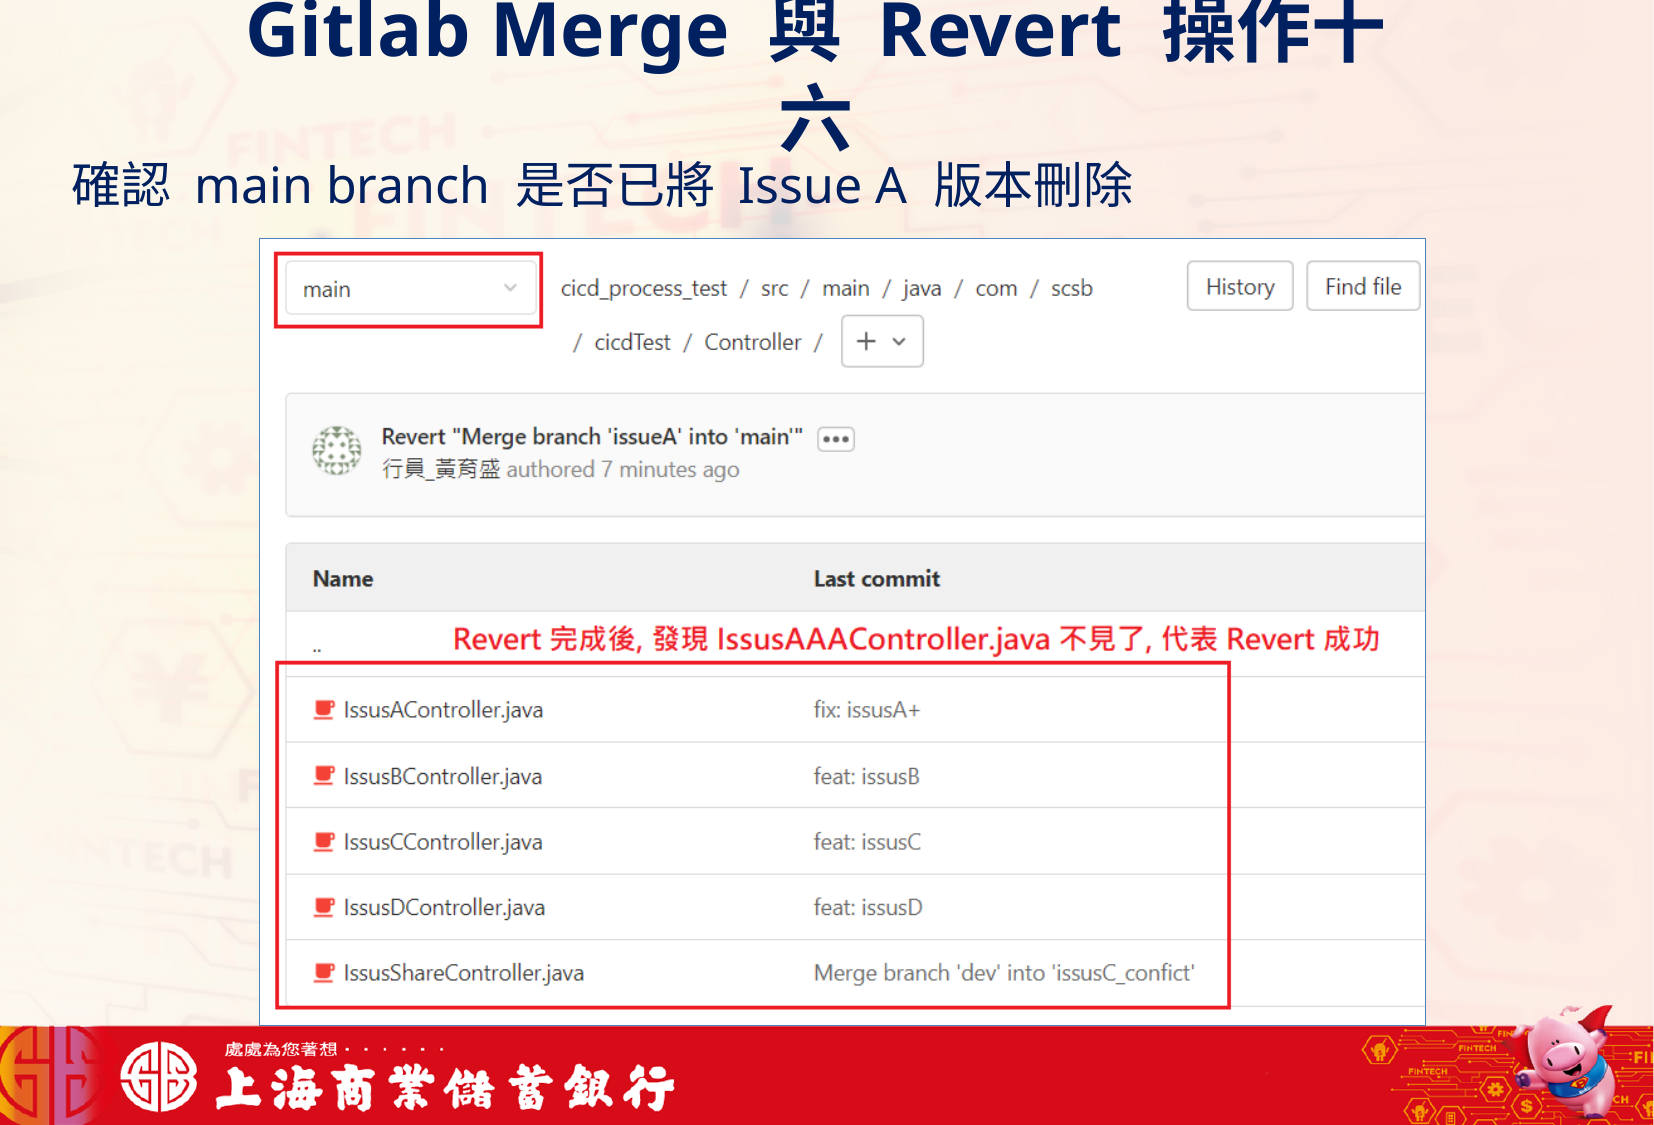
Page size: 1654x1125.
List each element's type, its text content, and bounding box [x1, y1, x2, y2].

picture [0, 0, 1654, 1125]
text_box 確認 main branch 是否已將 Issue A 版本刪除 [54, 130, 1477, 237]
title Gitlab Merge 與 Revert 操作十六 [218, 11, 1413, 130]
